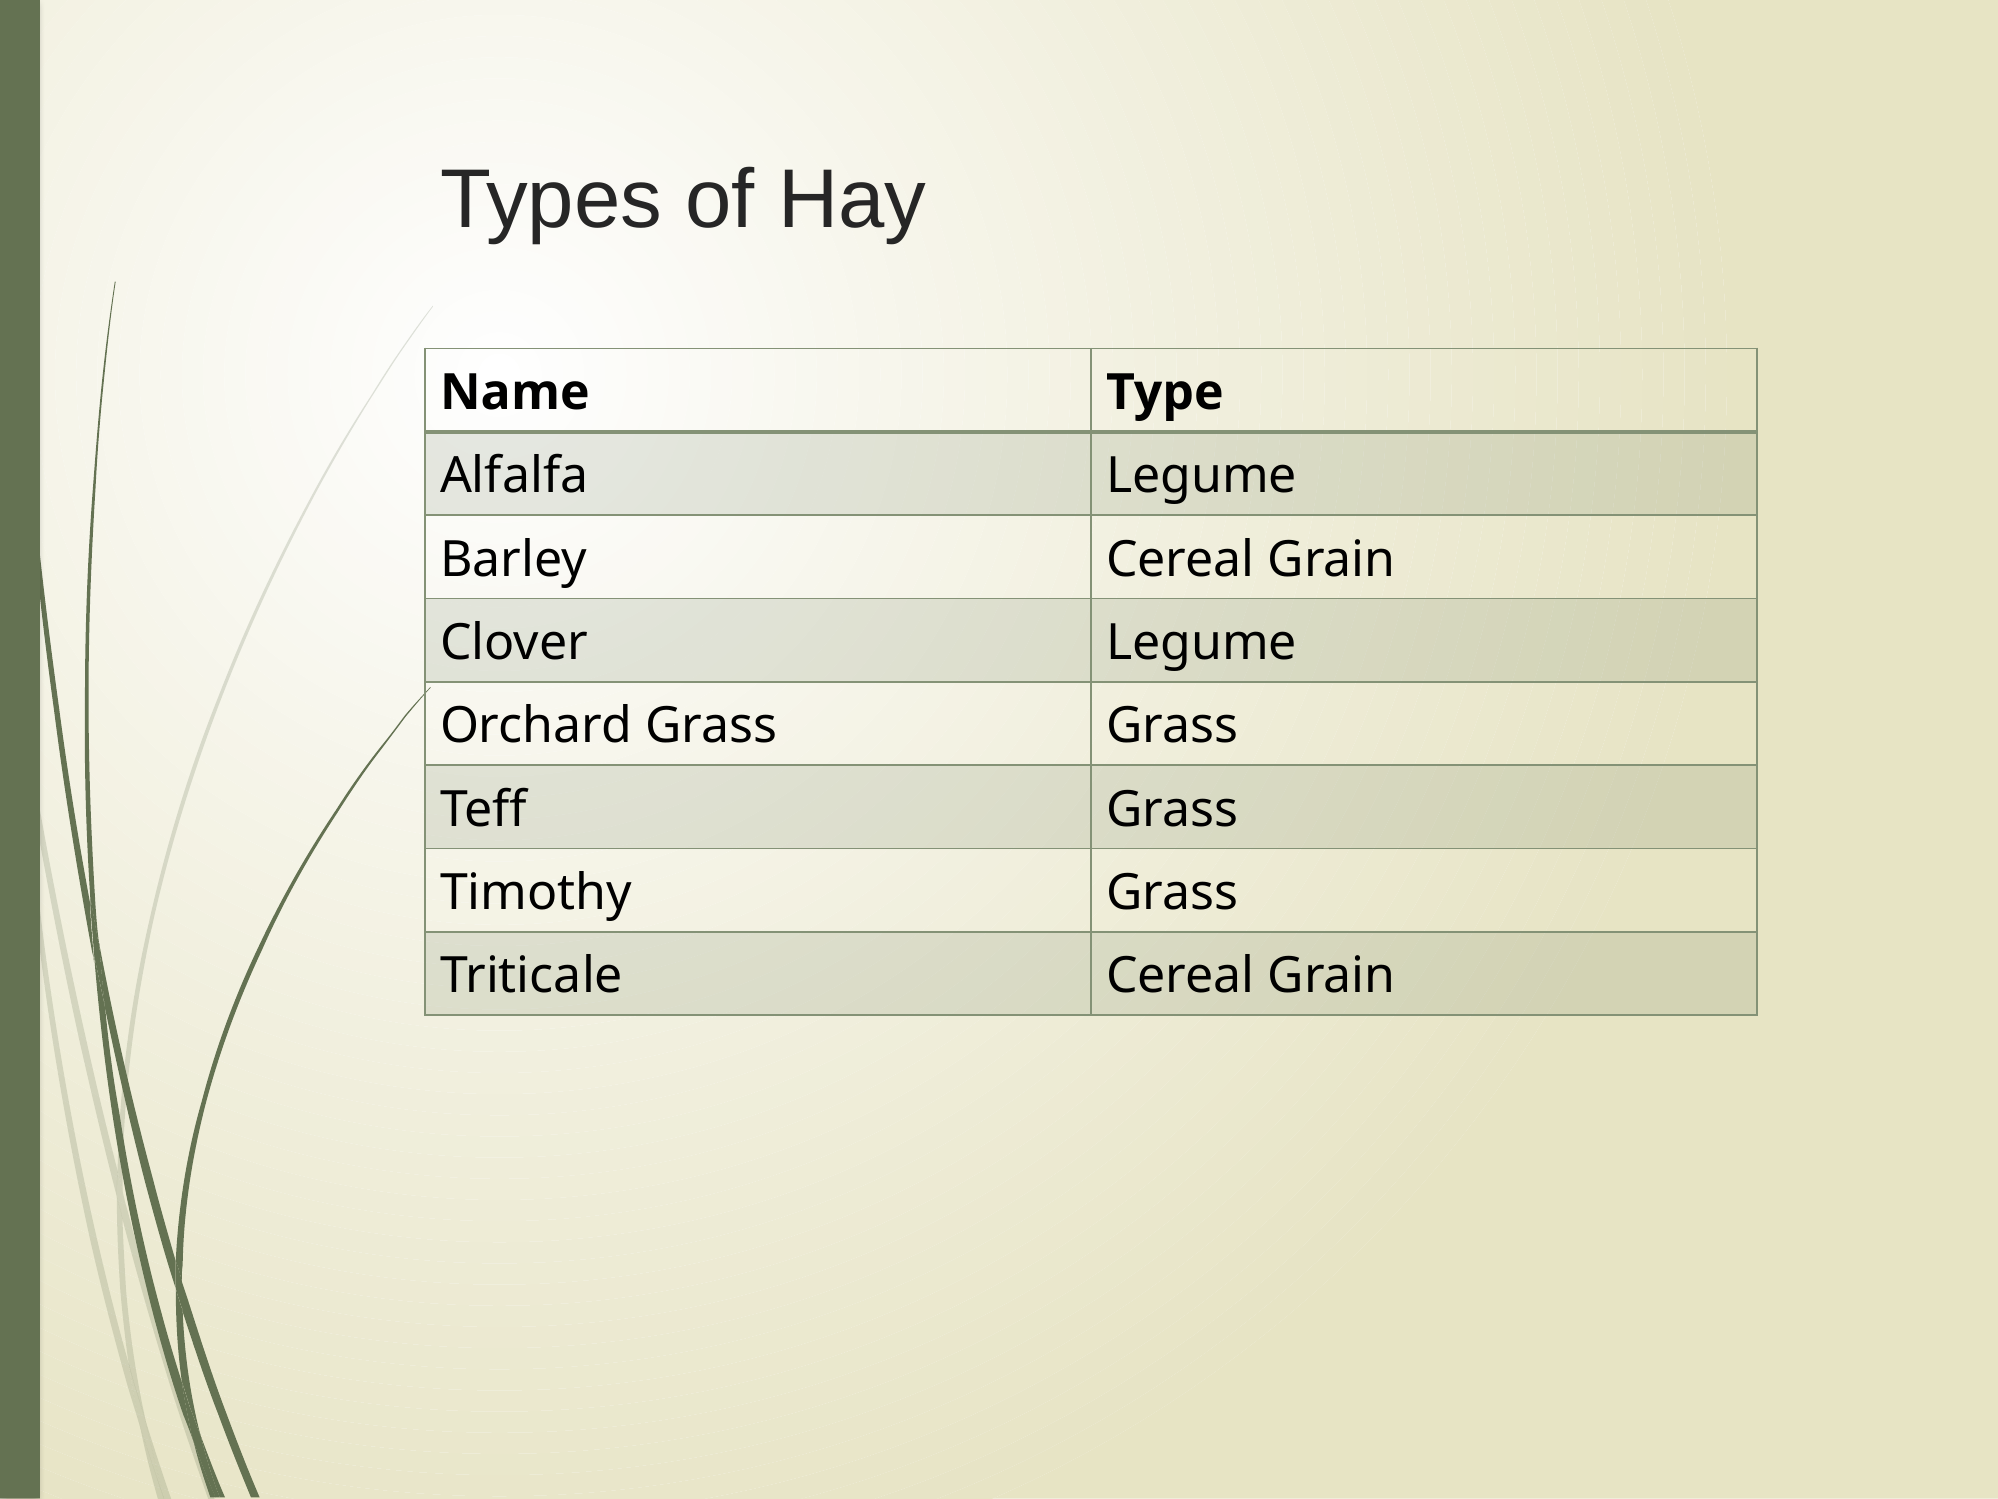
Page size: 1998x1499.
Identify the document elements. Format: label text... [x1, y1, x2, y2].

table_cell Grass [1092, 849, 1756, 931]
table_cell Legume [1092, 599, 1756, 681]
table_header Name [426, 349, 1090, 430]
table_cell Triticale [426, 933, 1090, 1014]
table_cell Clover [426, 599, 1090, 681]
title Types of Hay [425, 136, 1865, 417]
table_cell Grass [1092, 766, 1756, 848]
table_cell Grass [1092, 683, 1756, 764]
table_cell Cereal Grain [1092, 516, 1756, 598]
table_cell Alfalfa [426, 434, 1090, 514]
table_cell Teff [426, 766, 1090, 848]
table_cell Cereal Grain [1092, 933, 1756, 1014]
table_cell Legume [1092, 434, 1756, 514]
table_cell Timothy [426, 849, 1090, 931]
table_header Type [1092, 349, 1756, 430]
table_cell Orchard Grass [426, 683, 1090, 764]
table_cell Barley [426, 516, 1090, 598]
